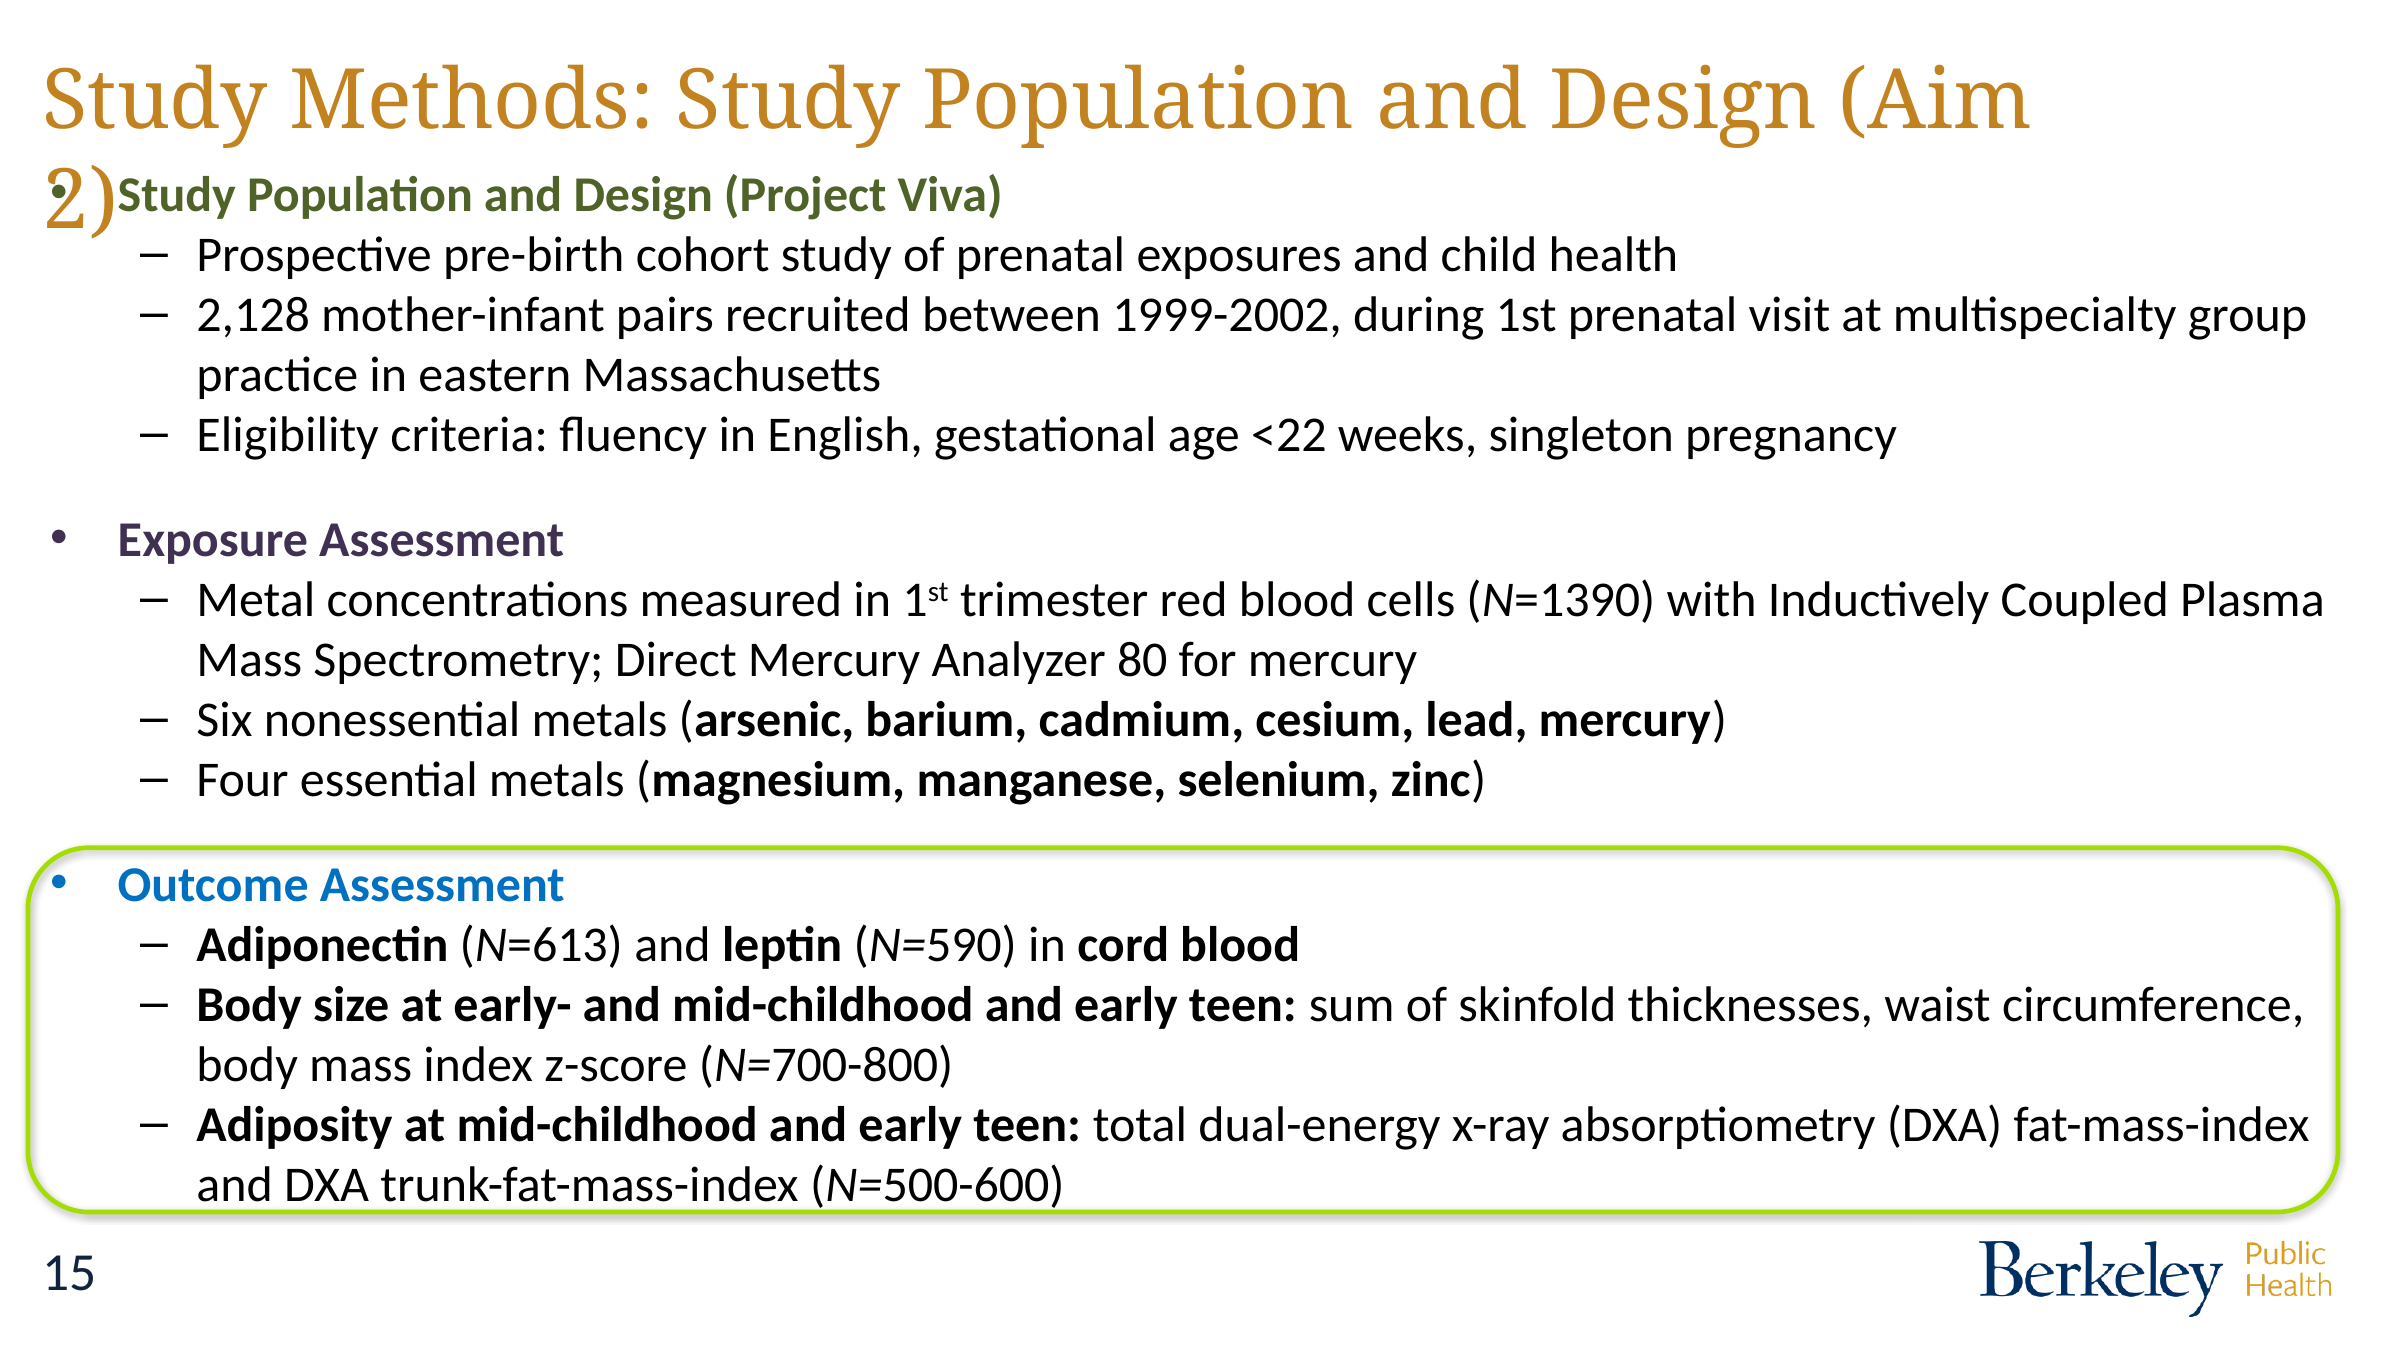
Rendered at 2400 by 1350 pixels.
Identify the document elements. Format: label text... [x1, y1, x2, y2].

text_box [27, 846, 2339, 1213]
list Study Population and Design (Project Viva) Prospective pre-birth cohort study of prenatal exposures and child health 2,128 mother-infant pairs recruited between 1999-2002, during 1st prenatal visit at multispecialty group practice in eastern Massachusetts Eligibility criteria: fluency in English, gestational age <22 weeks, singleton pregnancy Exposure Assessment Metal concentrations measured in 1st trimester red blood cells (N=1390) with Inductively Coupled Plasma Mass Spectrometry; Direct Mercury Analyzer 80 for mercury Six nonessential metals (arsenic, barium, cadmium, cesium, lead, mercury) Four essential metals (magnesium, manganese, selenium, zinc) Outcome Assessment Adiponectin (N=613) and leptin (N=590) in cord blood Body size at early- and mid-childhood and early teen: sum of skinfold thicknesses, waist circumference, body mass index z-score (N=700-800) Adiposity at mid-childhood and early teen: total dual-energy x-ray absorptiometry (DXA) fat-mass-index and DXA trunk-fat-mass-index (N=500-600) [35, 154, 2346, 904]
text_box 15 [27, 1229, 125, 1309]
list Study Population and Design (Project Viva) Prospective pre-birth cohort study of prenatal exposures and child health 2,128 mother-infant pairs recruited between 1999-2002, during 1st prenatal visit at multispecialty group practice in eastern Massachusetts Eligibility criteria: fluency in English, gestational age <22 weeks, singleton pregnancy Exposure Assessment Metal concentrations measured in 1st trimester red blood cells (N=1390) with Inductively Coupled Plasma Mass Spectrometry; Direct Mercury Analyzer 80 for mercury Six nonessential metals (arsenic, barium, cadmium, cesium, lead, mercury) Four essential metals (magnesium, manganese, selenium, zinc) Outcome Assessment Adiponectin (N=613) and leptin (N=590) in cord blood Body size at early- and mid-childhood and early teen: sum of skinfold thicknesses, waist circumference, body mass index z-score (N=700-800) Adiposity at mid-childhood and early teen: total dual-energy x-ray absorptiometry (DXA) fat-mass-index and DXA trunk-fat-mass-index (N=500-600) [35, 1164, 2346, 1226]
title Study Methods: Study Population and Design (Aim 2) [27, 37, 2134, 150]
